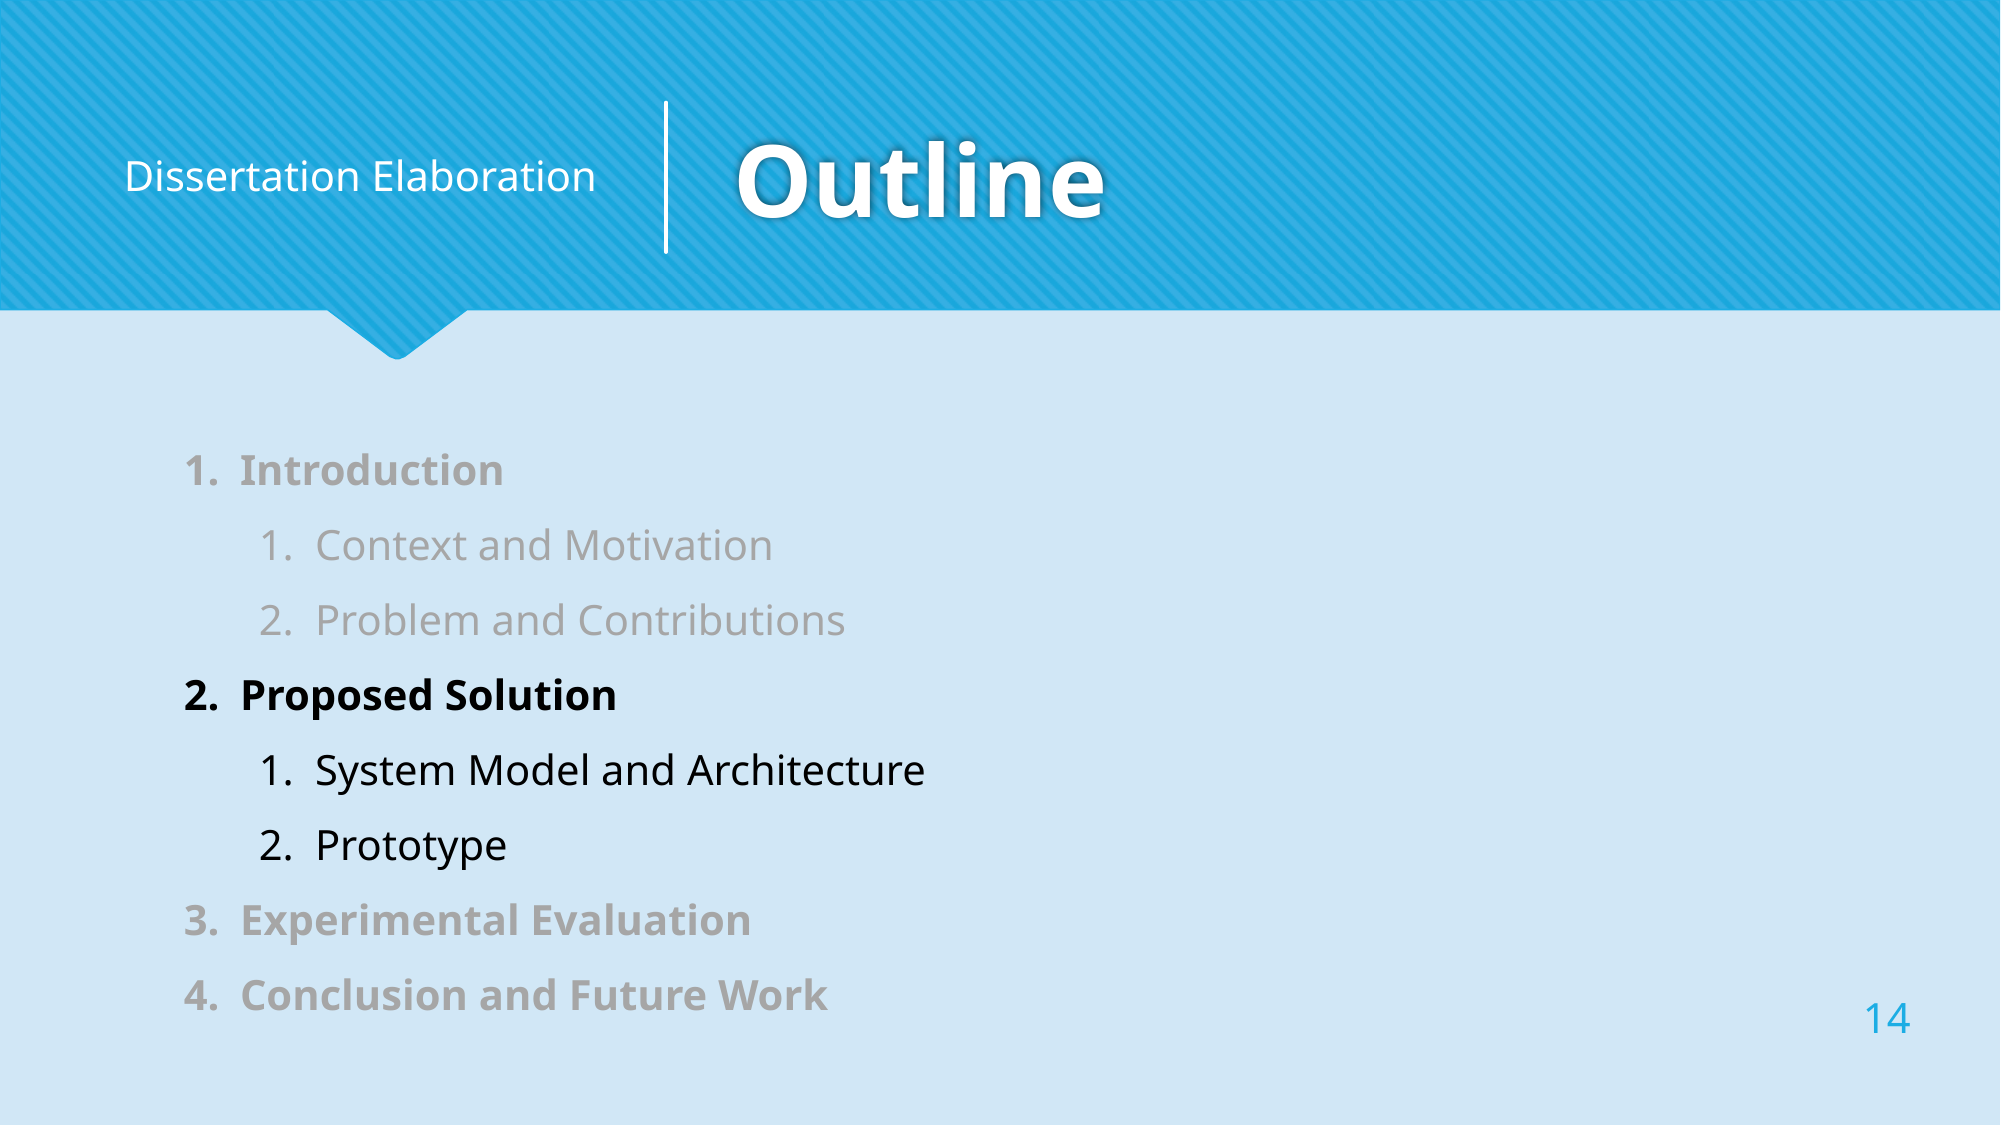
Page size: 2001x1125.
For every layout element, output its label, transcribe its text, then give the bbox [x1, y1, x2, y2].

slide_number 14 [1751, 970, 1926, 1051]
text_box Introduction Context and Motivation Problem and Contributions Proposed Solution System Model and Architecture Prototype Experimental Evaluation Conclusion and Future Work [168, 411, 1163, 1026]
title Outline [718, 74, 1863, 282]
text_box Dissertation Elaboration [67, 74, 612, 282]
